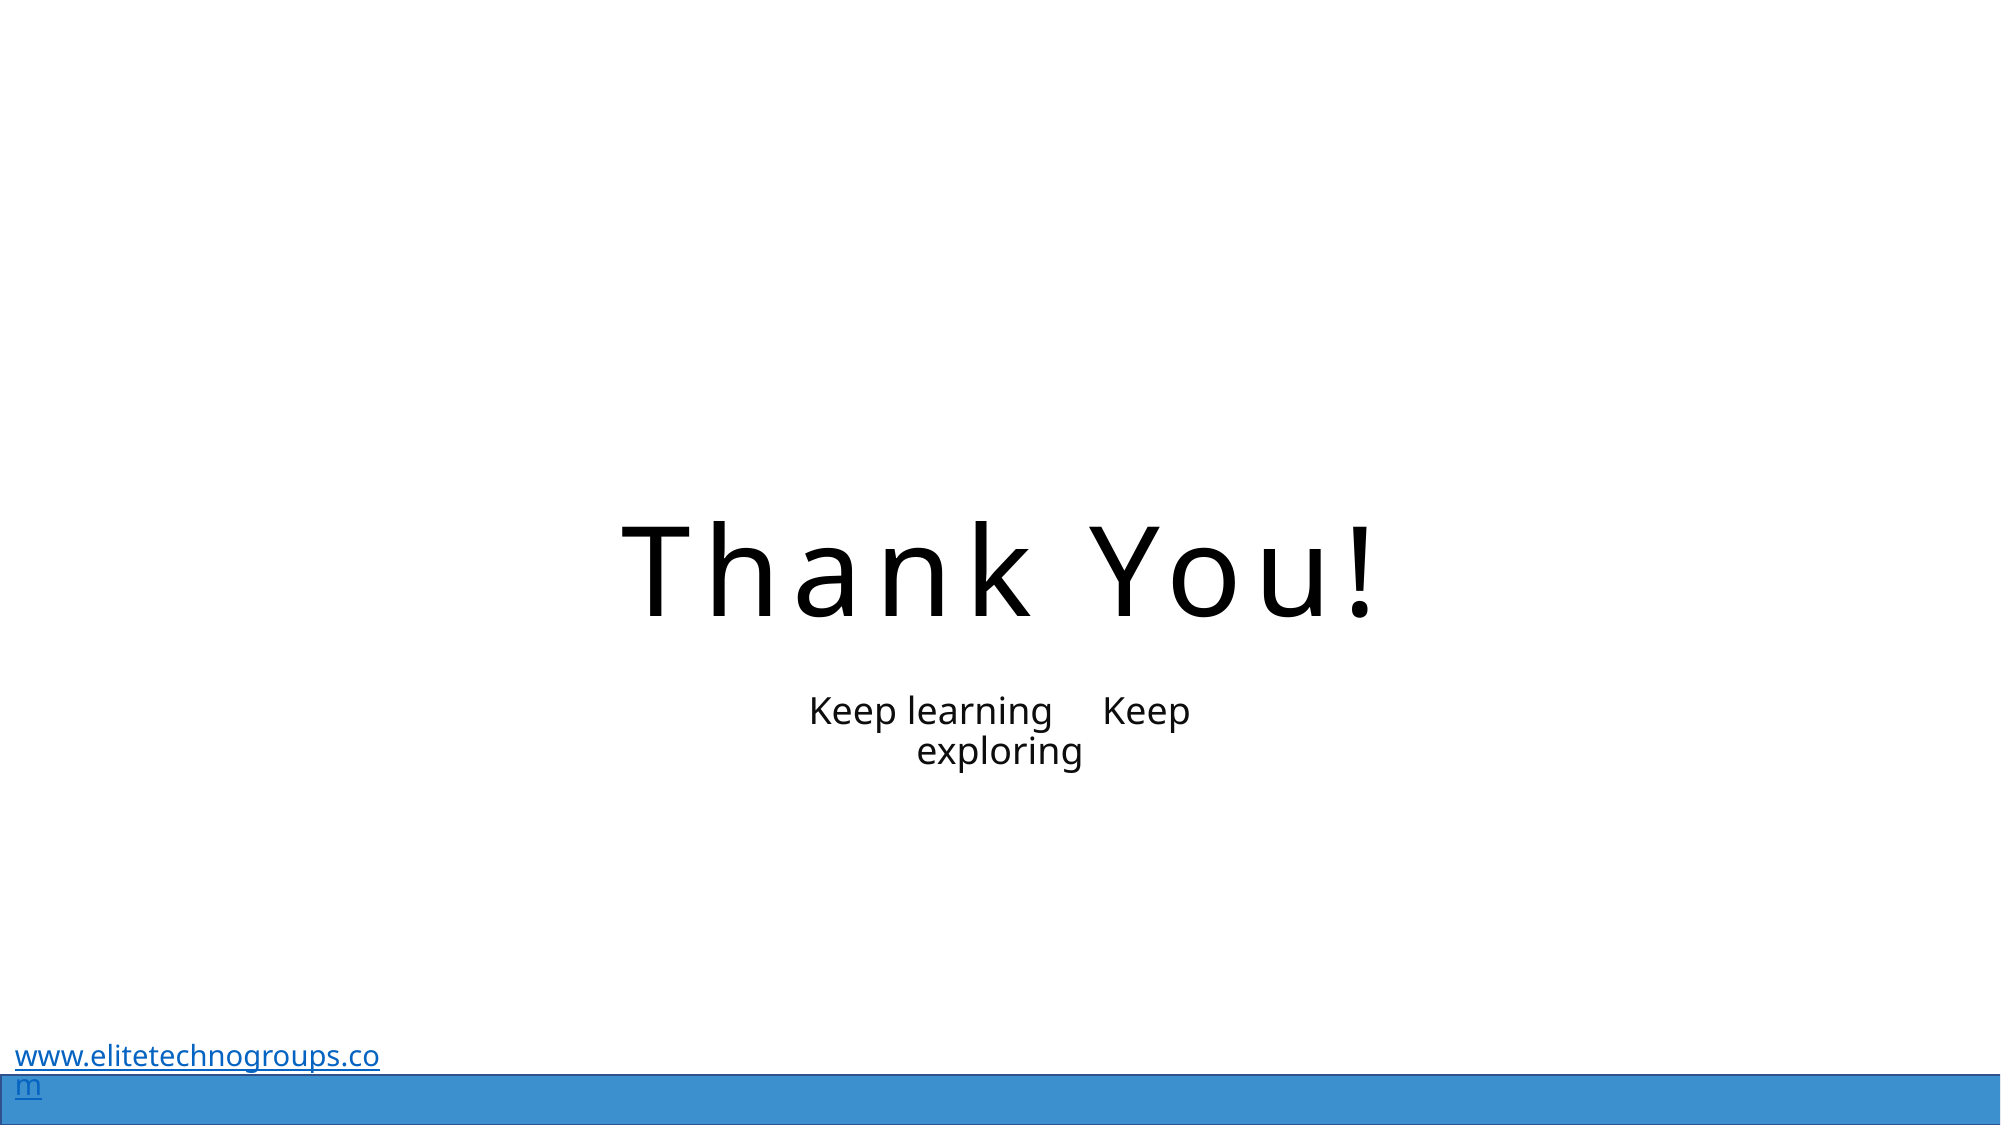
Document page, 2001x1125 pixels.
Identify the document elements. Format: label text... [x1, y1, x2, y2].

list Keep learning Keep exploring [720, 684, 1280, 834]
text_box www.elitetechnogroups.com [0, 1029, 397, 1085]
picture [0, 0, 2001, 1125]
title Thank You! [551, 467, 1449, 685]
